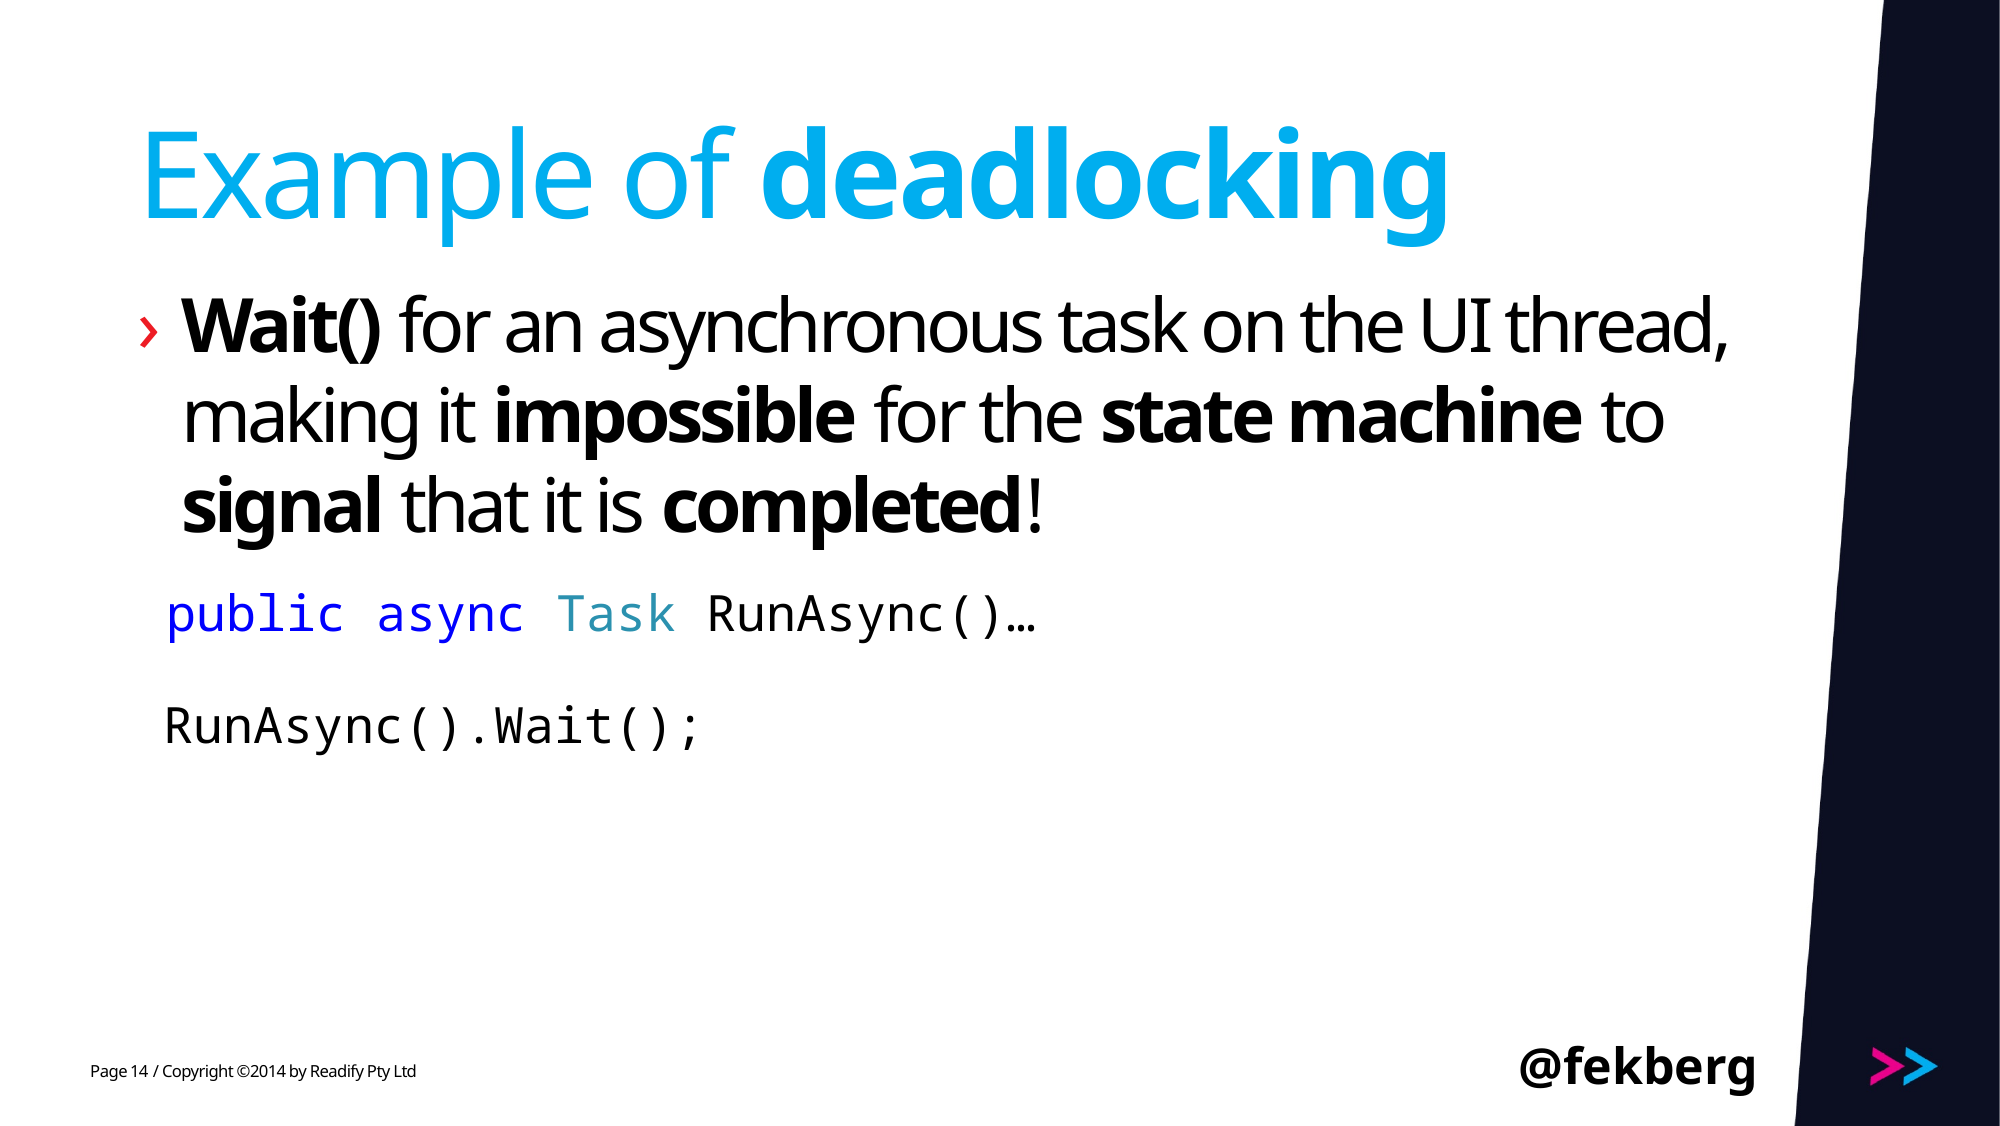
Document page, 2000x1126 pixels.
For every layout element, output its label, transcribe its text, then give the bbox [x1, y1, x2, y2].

slide_number 14 [130, 1061, 166, 1113]
list Wait() for an asynchronous task on the UI thread, making it impossible for the state machine to signal that it is completed! [137, 277, 1786, 1021]
title Example of deadlocking [137, 54, 1786, 243]
picture [0, 0, 2000, 1126]
text_box public async Task RunAsync()… [151, 574, 1052, 650]
text_box @fekberg [1503, 1027, 1941, 1102]
text_box RunAsync().Wait(); [149, 685, 719, 761]
footer / Copyright ©2014 by Readify Pty Ltd [166, 1061, 1504, 1113]
